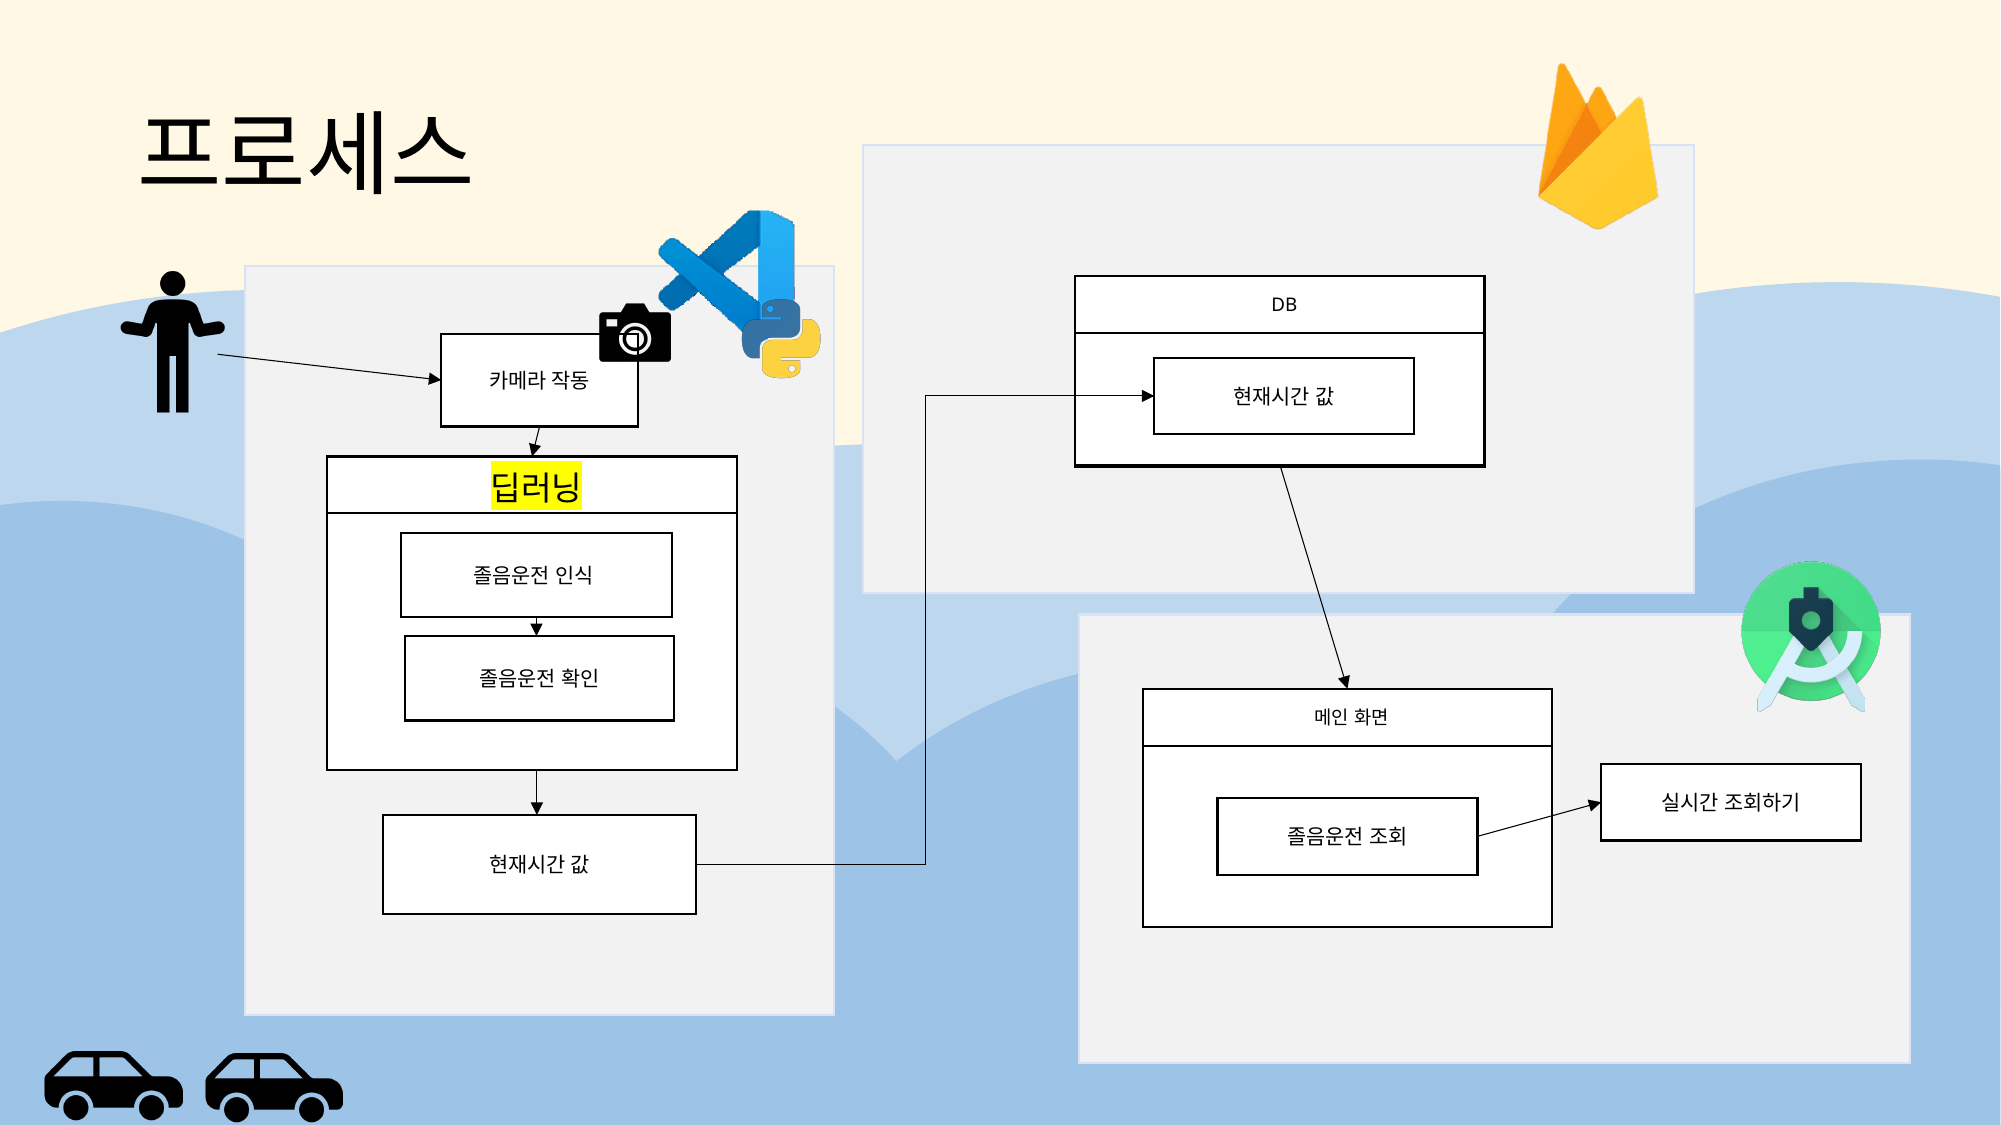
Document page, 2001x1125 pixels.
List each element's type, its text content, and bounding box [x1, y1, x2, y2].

text_box 실시간 조회하기 [1600, 763, 1862, 842]
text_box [634, 187, 829, 384]
text_box [244, 381, 835, 1016]
text_box [862, 144, 1695, 594]
title 프로세스 [122, 48, 1848, 267]
text_box [1142, 745, 1553, 928]
text_box [1078, 613, 1911, 1064]
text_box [696, 395, 1155, 865]
picture [1524, 55, 1669, 240]
text_box 현재시간 값 [1153, 357, 1415, 435]
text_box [1279, 464, 1348, 689]
text_box 졸음운전 조회 [1216, 797, 1479, 876]
text_box 졸음운전 확인 [404, 635, 675, 722]
text_box 카메라 작동 [440, 333, 639, 428]
text_box DB [1168, 285, 1401, 323]
text_box [1074, 275, 1486, 332]
text_box [326, 455, 696, 512]
picture [592, 290, 678, 375]
text_box [1074, 332, 1486, 466]
text_box 메인 화면 [1235, 697, 1468, 736]
picture [97, 266, 248, 417]
text_box [540, 265, 835, 455]
text_box [326, 512, 696, 771]
text_box [244, 265, 634, 354]
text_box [248, 354, 442, 381]
picture [199, 1012, 349, 1125]
text_box 딥러닝 [420, 459, 653, 514]
text_box 졸음운전 인식 [400, 532, 673, 618]
text_box 현재시간 값 [382, 814, 697, 915]
picture [38, 1010, 189, 1125]
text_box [1477, 802, 1602, 837]
text_box [1155, 688, 1553, 745]
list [1723, 543, 1899, 719]
